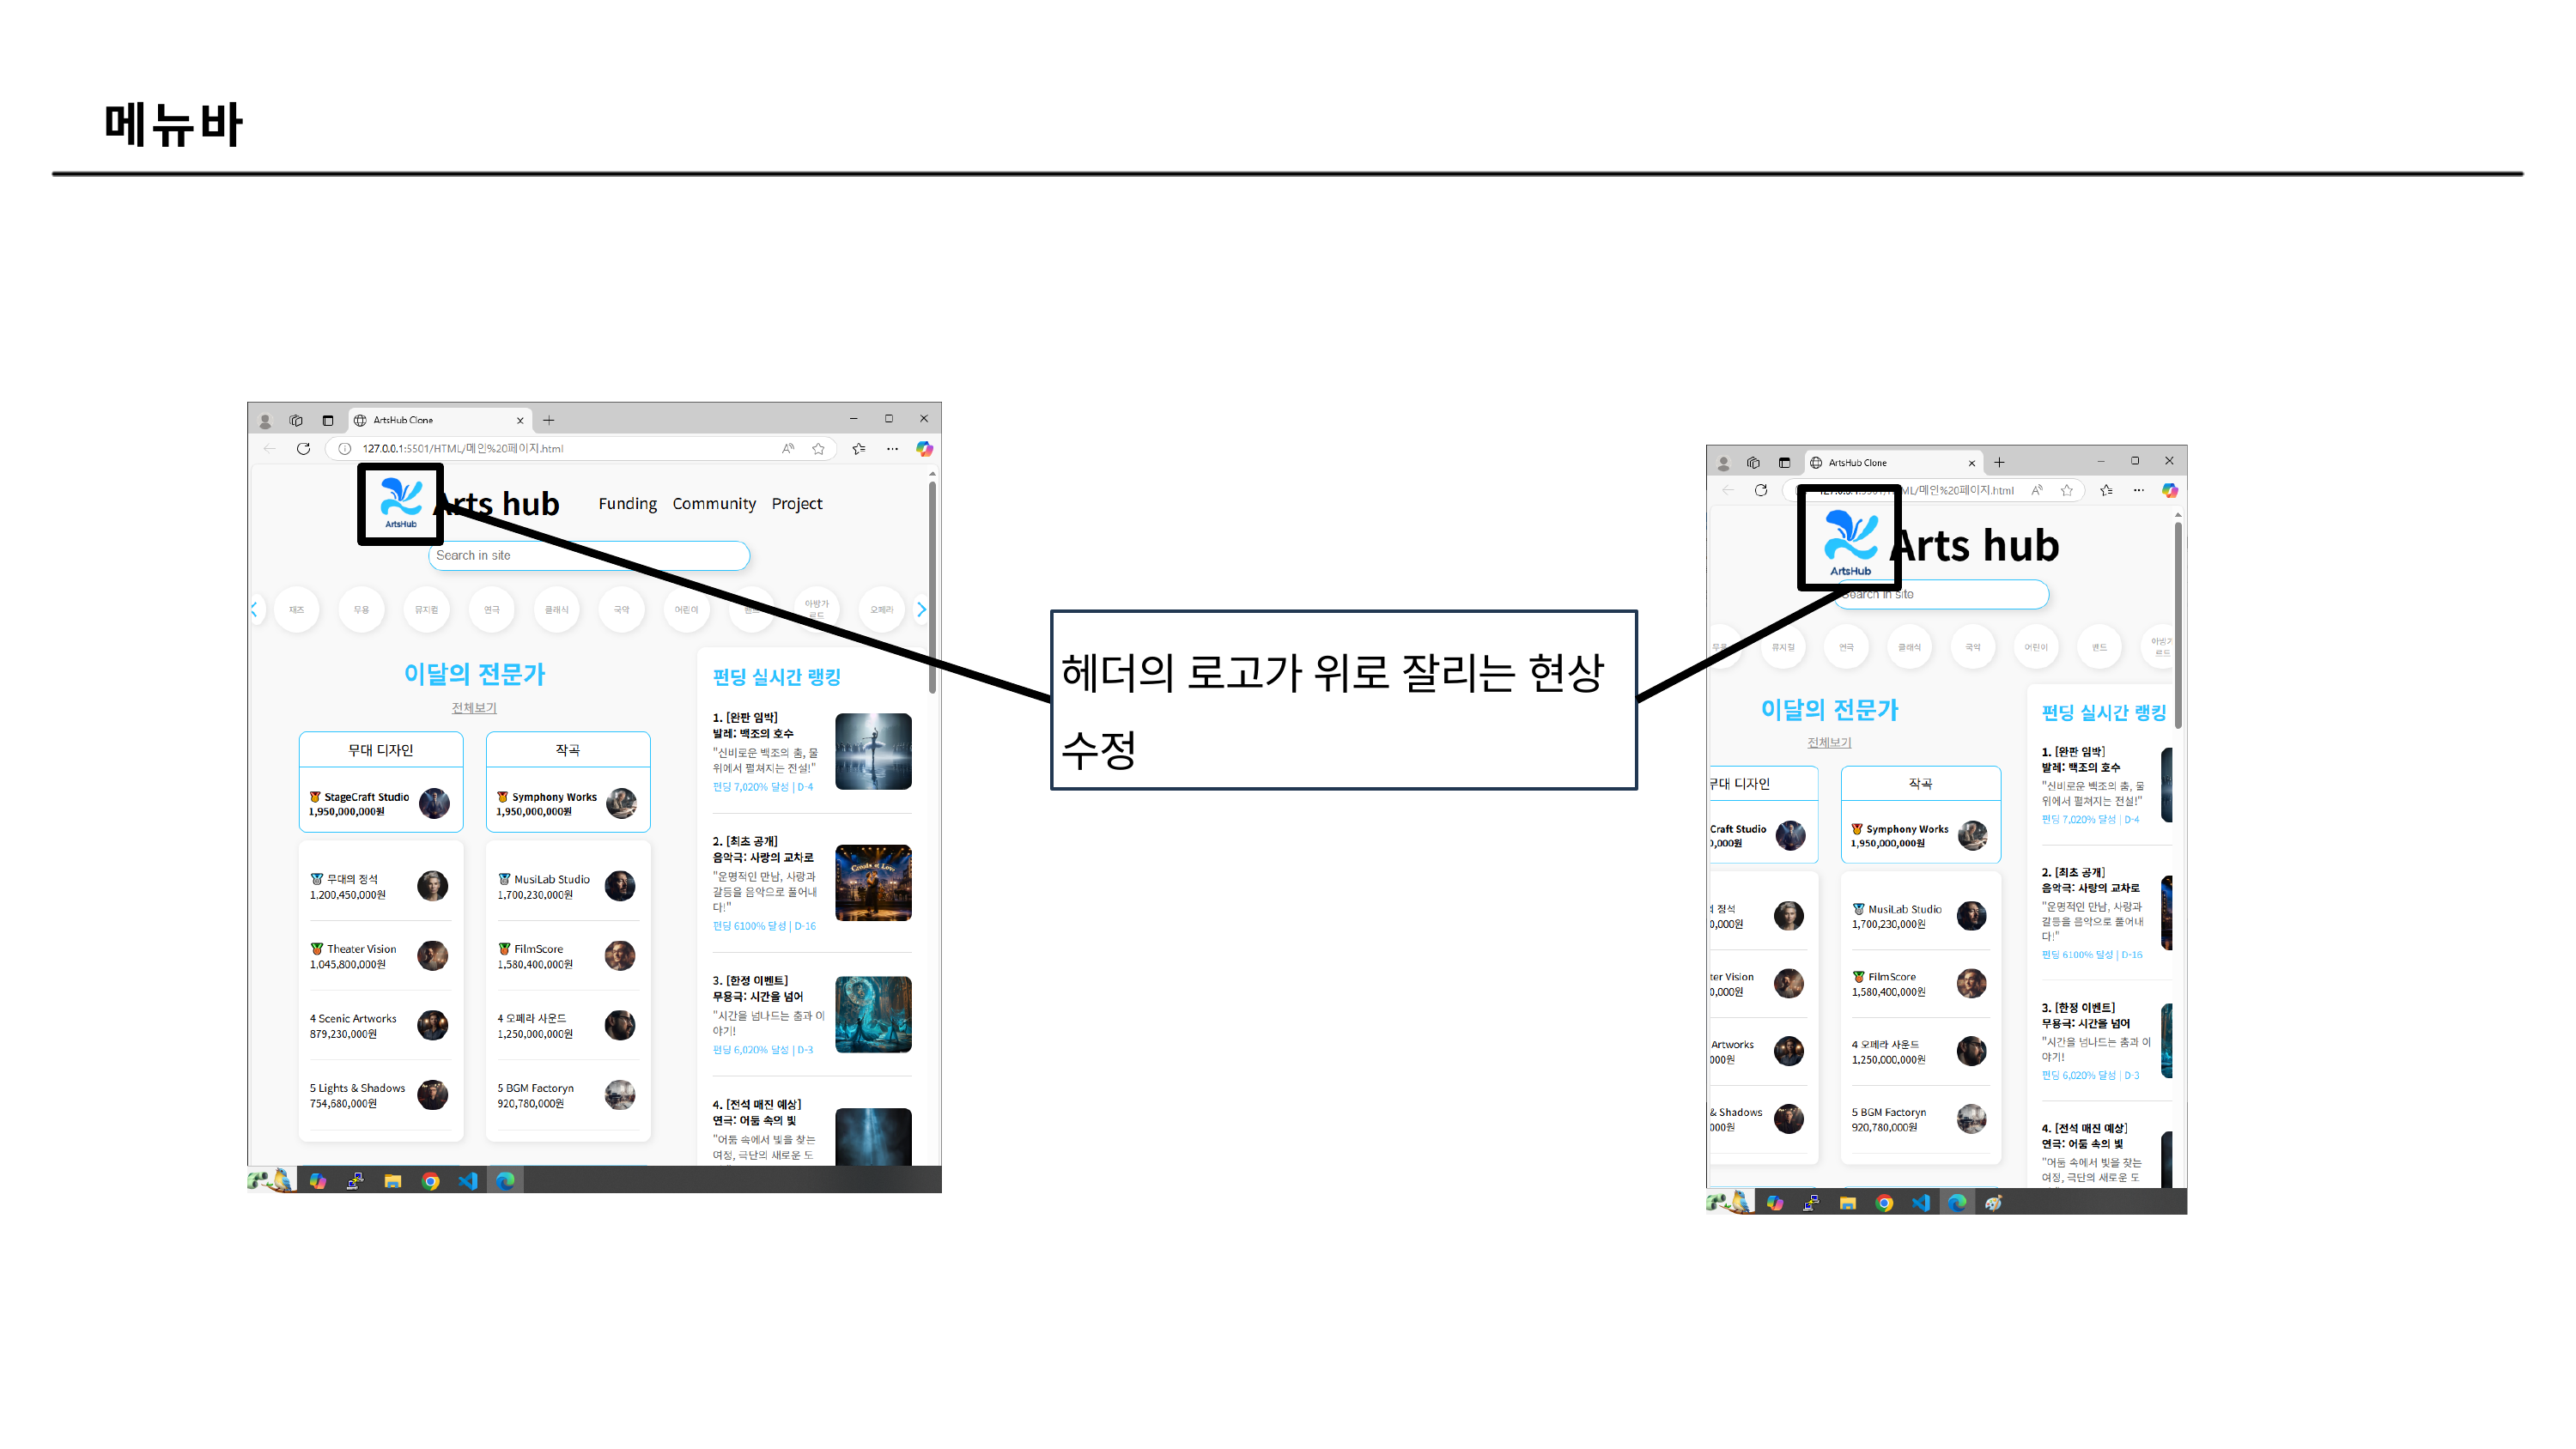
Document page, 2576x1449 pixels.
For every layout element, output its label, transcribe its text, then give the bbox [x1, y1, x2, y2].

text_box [1636, 587, 1850, 700]
picture [51, 53, 2525, 177]
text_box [440, 504, 1053, 700]
text_box [1050, 609, 1638, 791]
picture [1706, 445, 2188, 1216]
text_box 헤더의 로고가 위로 잘리는 현상 수정 [1060, 621, 1620, 776]
picture [247, 402, 942, 1193]
